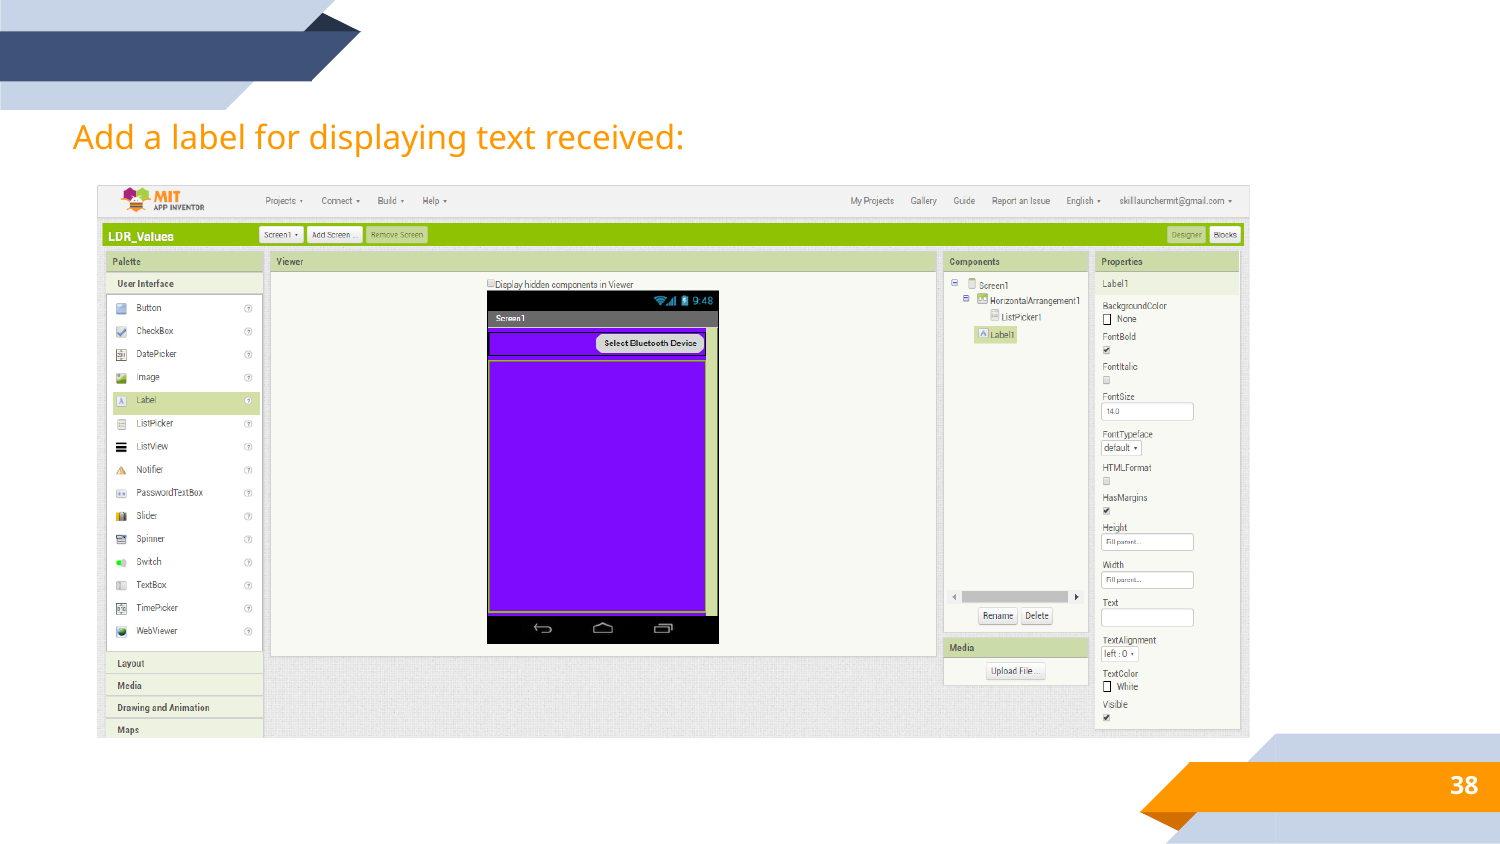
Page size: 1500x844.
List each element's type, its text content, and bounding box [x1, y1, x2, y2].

text_box Add a label for displaying text received: [58, 108, 1494, 164]
picture [97, 185, 1250, 738]
slide_number 38 [1249, 760, 1494, 813]
